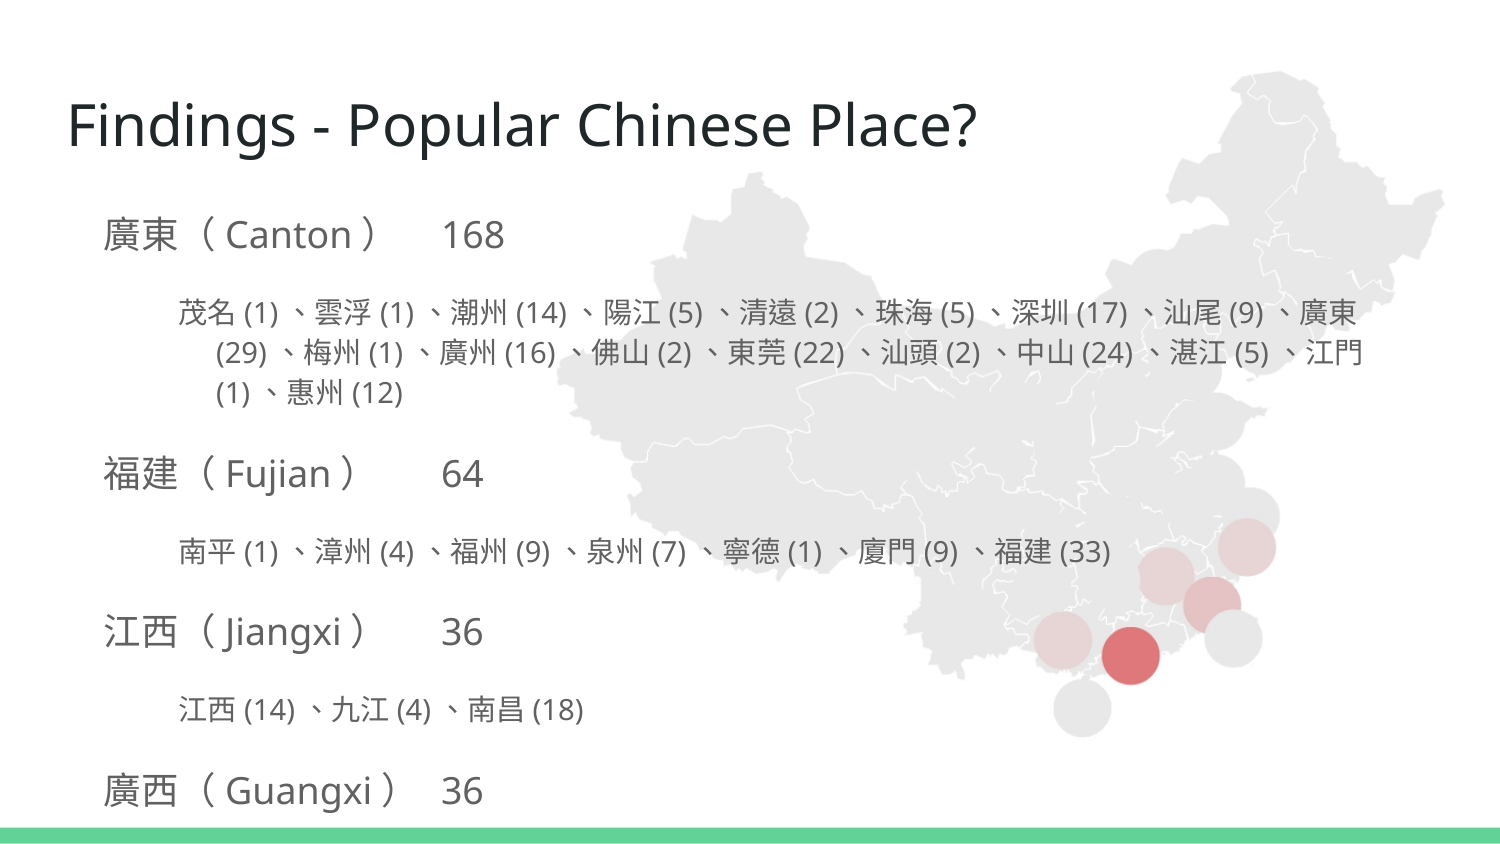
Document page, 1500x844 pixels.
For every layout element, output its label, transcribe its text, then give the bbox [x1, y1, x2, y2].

list 廣東（Canton） 168 茂名(1)、雲浮(1)、潮州(14)、陽江(5)、清遠(2)、珠海(5)、深圳(17)、汕尾(9)、廣東(29)、梅州(1)、廣州(16)、佛山(2)、東莞(22)、汕頭(2)、中山(24)、湛江(5)、江門(1)、惠州(12) 福建（Fujian） 64 南平(1)、漳州(4)、福州(9)、泉州(7)、寧德(1)、廈門(9)、福建(33) 江西（Jiangxi） 36 江西(14)、九江(4)、南昌(18) 廣西（Guangxi） 36 廣西(20)、貴港(1)、柳州(4)、百色(2)、北海(3)、玉林(3)、梧州(1)、桂林(2) 浙江（Zhejiang） 35 浙江(11)、金華(8)、杭州(8)、寧波(4)、麗水(2)、紹興(2) 湖南（Hunan） 29 湖南(5)、長沙(23)、張家界(1) [51, 189, 461, 750]
picture [466, 0, 1500, 821]
title Findings - Popular Chinese Place? [51, 72, 461, 167]
